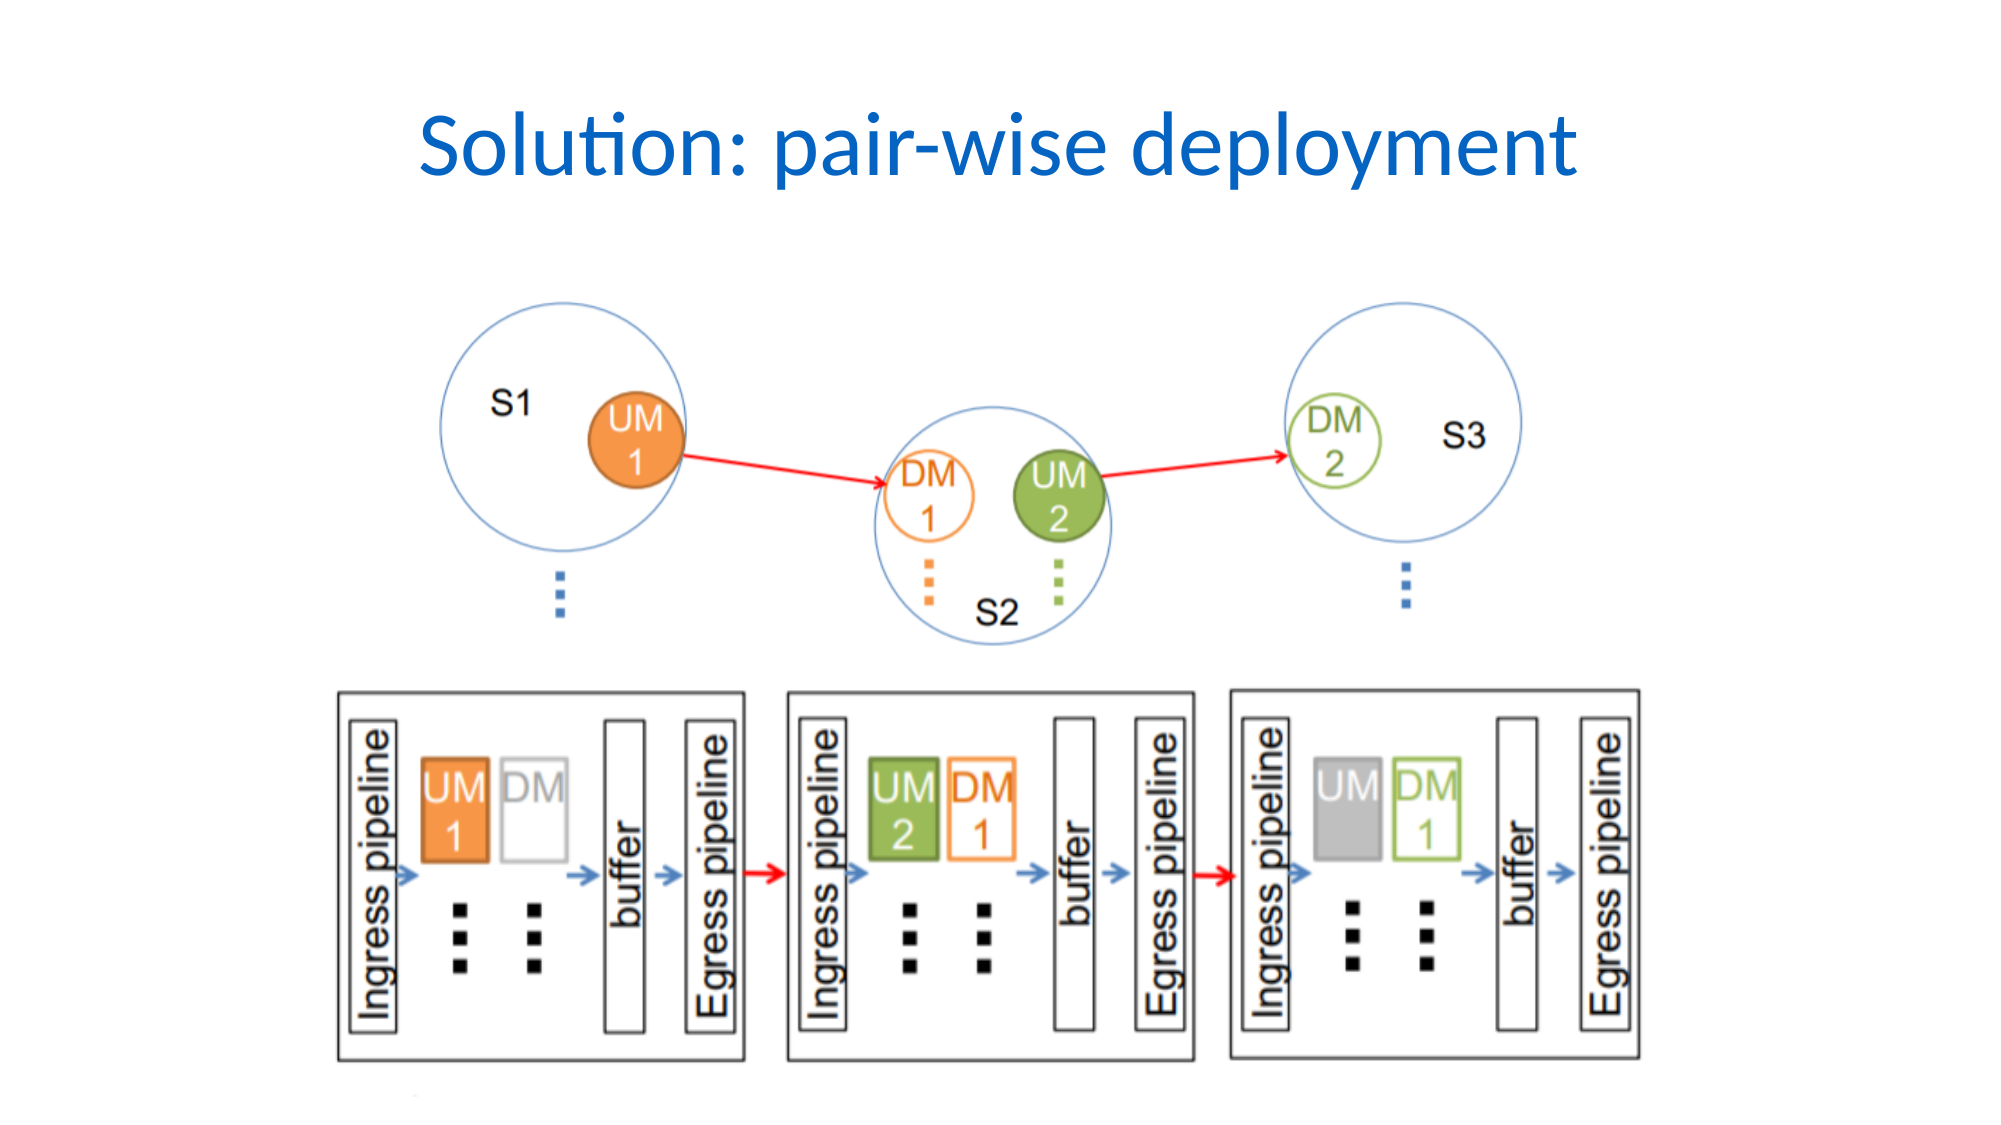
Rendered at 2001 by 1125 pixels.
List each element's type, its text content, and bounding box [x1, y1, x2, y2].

title Solution: pair-wise deployment [99, 44, 1901, 233]
picture [241, 224, 1759, 1097]
